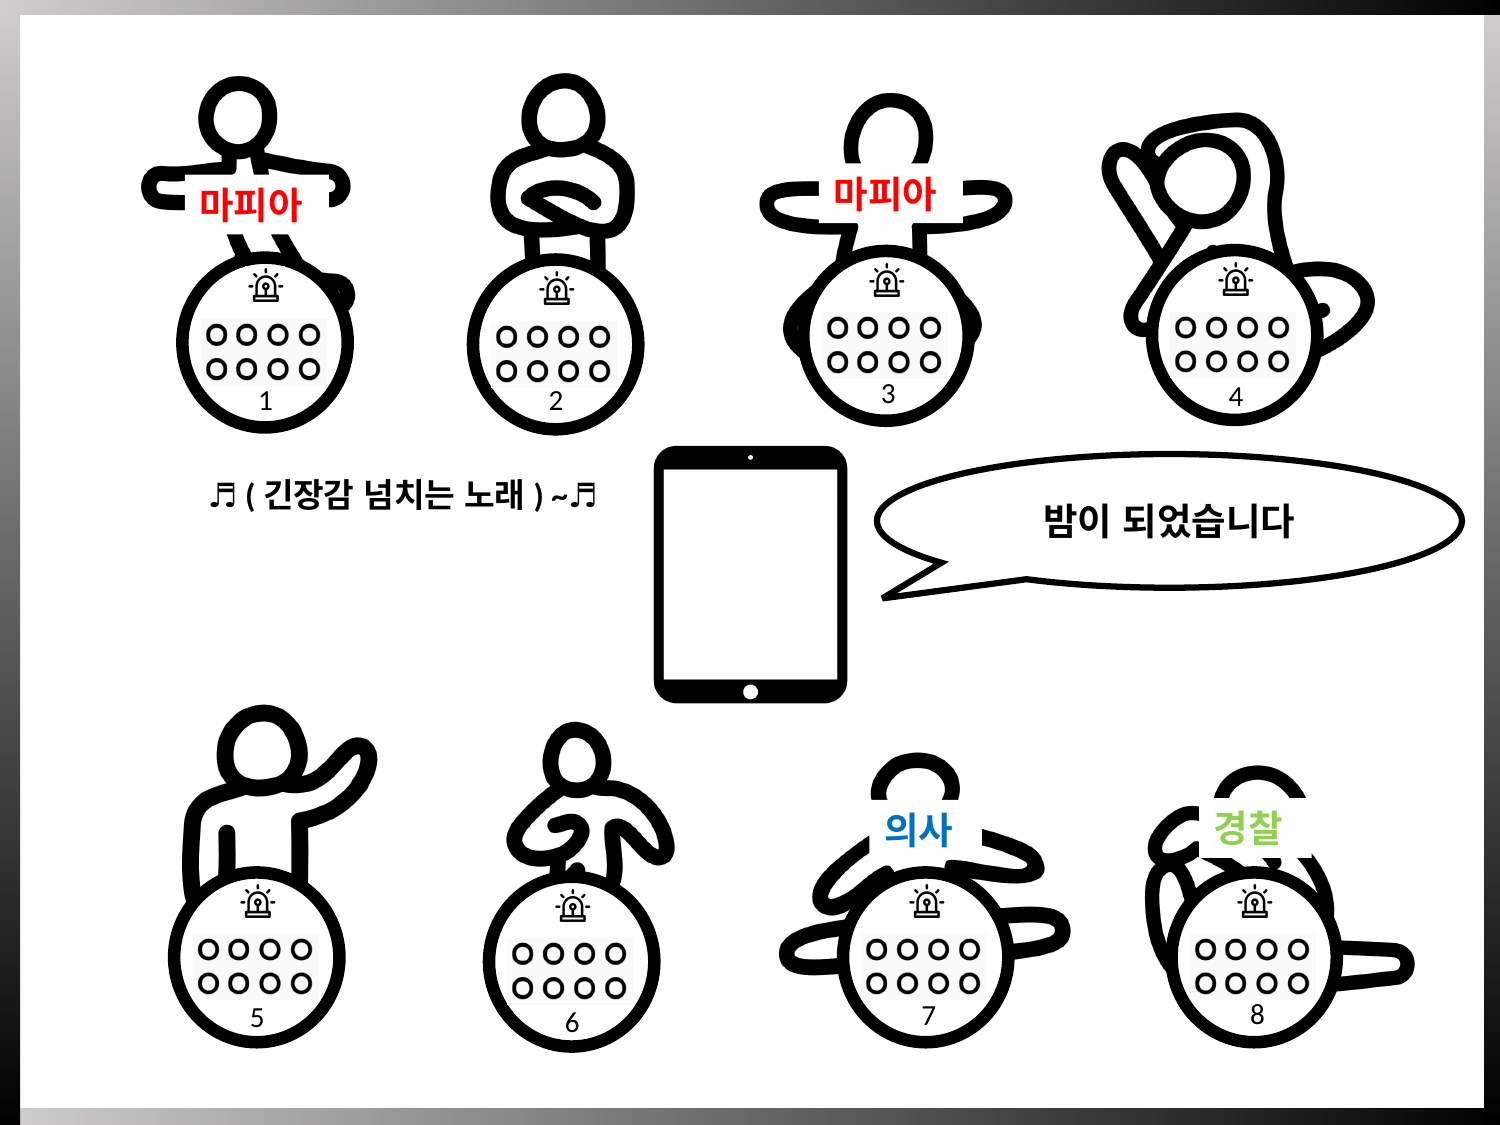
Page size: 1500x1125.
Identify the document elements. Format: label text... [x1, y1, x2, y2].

picture [126, 62, 361, 359]
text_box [1151, 250, 1318, 420]
text_box 밤이 되었습니다 [875, 452, 1464, 600]
picture [649, 443, 851, 705]
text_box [803, 250, 969, 421]
text_box ♬ (긴장감 넘치는 노래) ~♬ [193, 466, 622, 522]
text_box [472, 259, 639, 430]
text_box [488, 876, 655, 1047]
picture [500, 719, 682, 1027]
picture [1131, 759, 1421, 1000]
picture [766, 740, 1087, 981]
picture [754, 82, 1018, 370]
picture [476, 63, 643, 370]
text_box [182, 257, 348, 428]
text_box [174, 872, 340, 1043]
picture [167, 695, 385, 1026]
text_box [842, 872, 1009, 1043]
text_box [1171, 872, 1337, 1043]
picture [1087, 111, 1382, 370]
